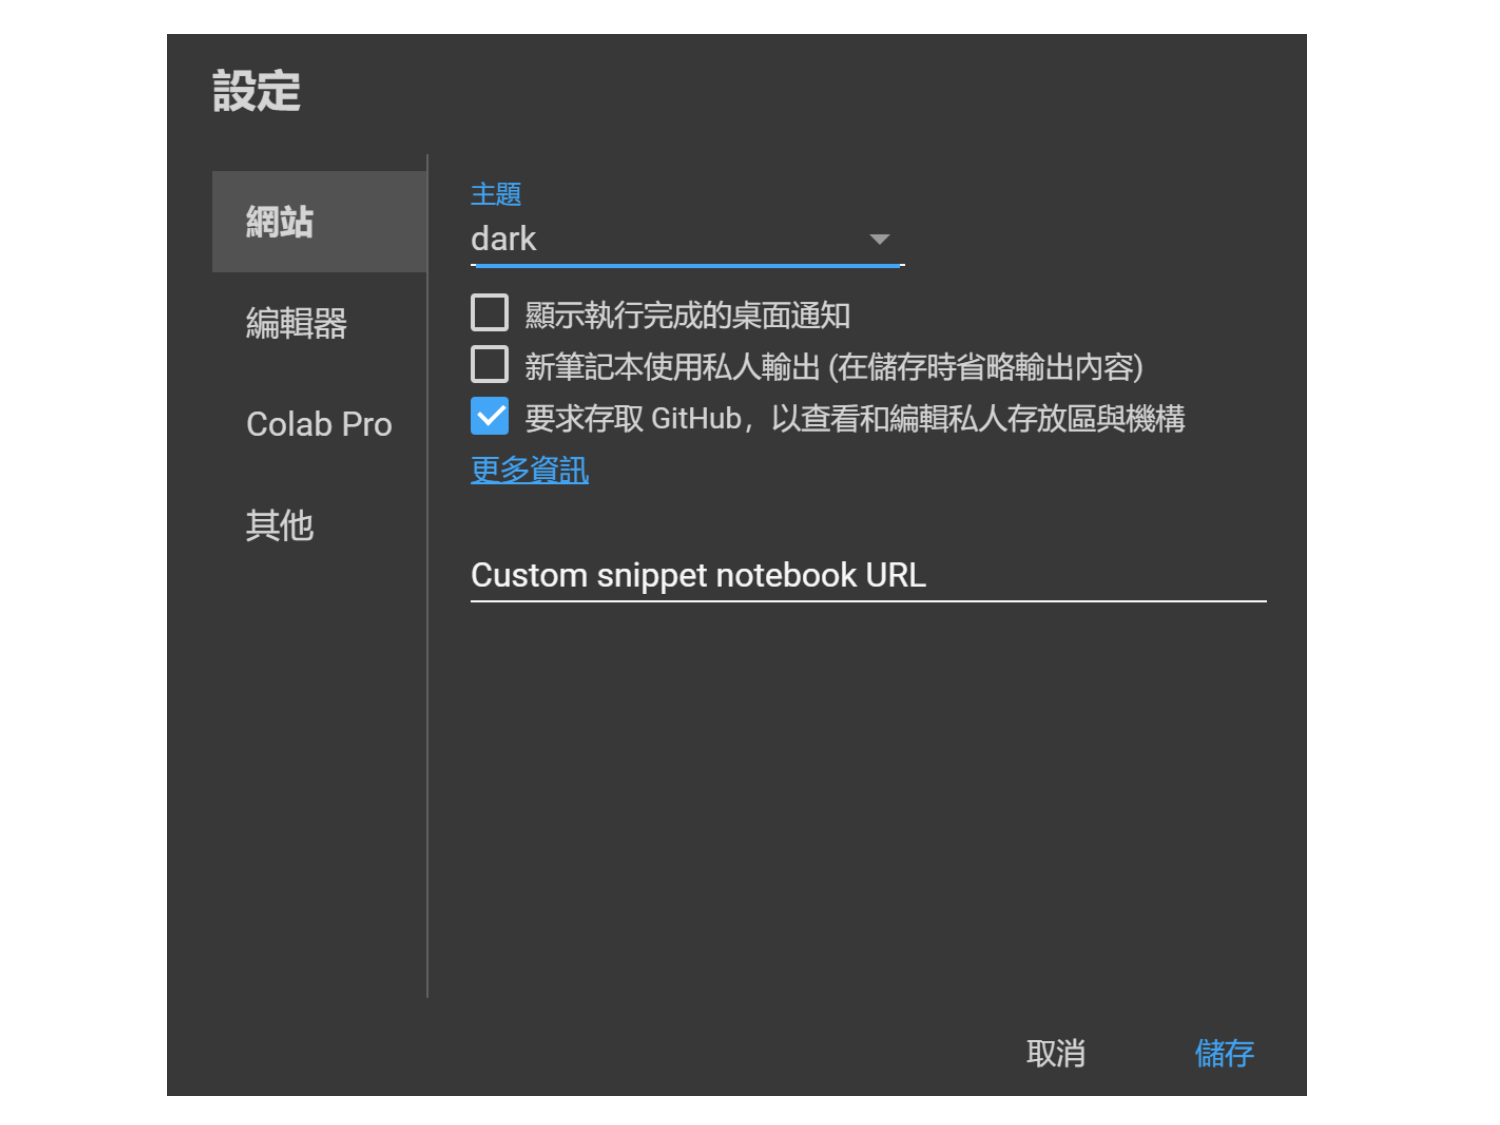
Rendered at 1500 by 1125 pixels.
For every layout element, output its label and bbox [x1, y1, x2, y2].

list [167, 34, 1307, 1096]
